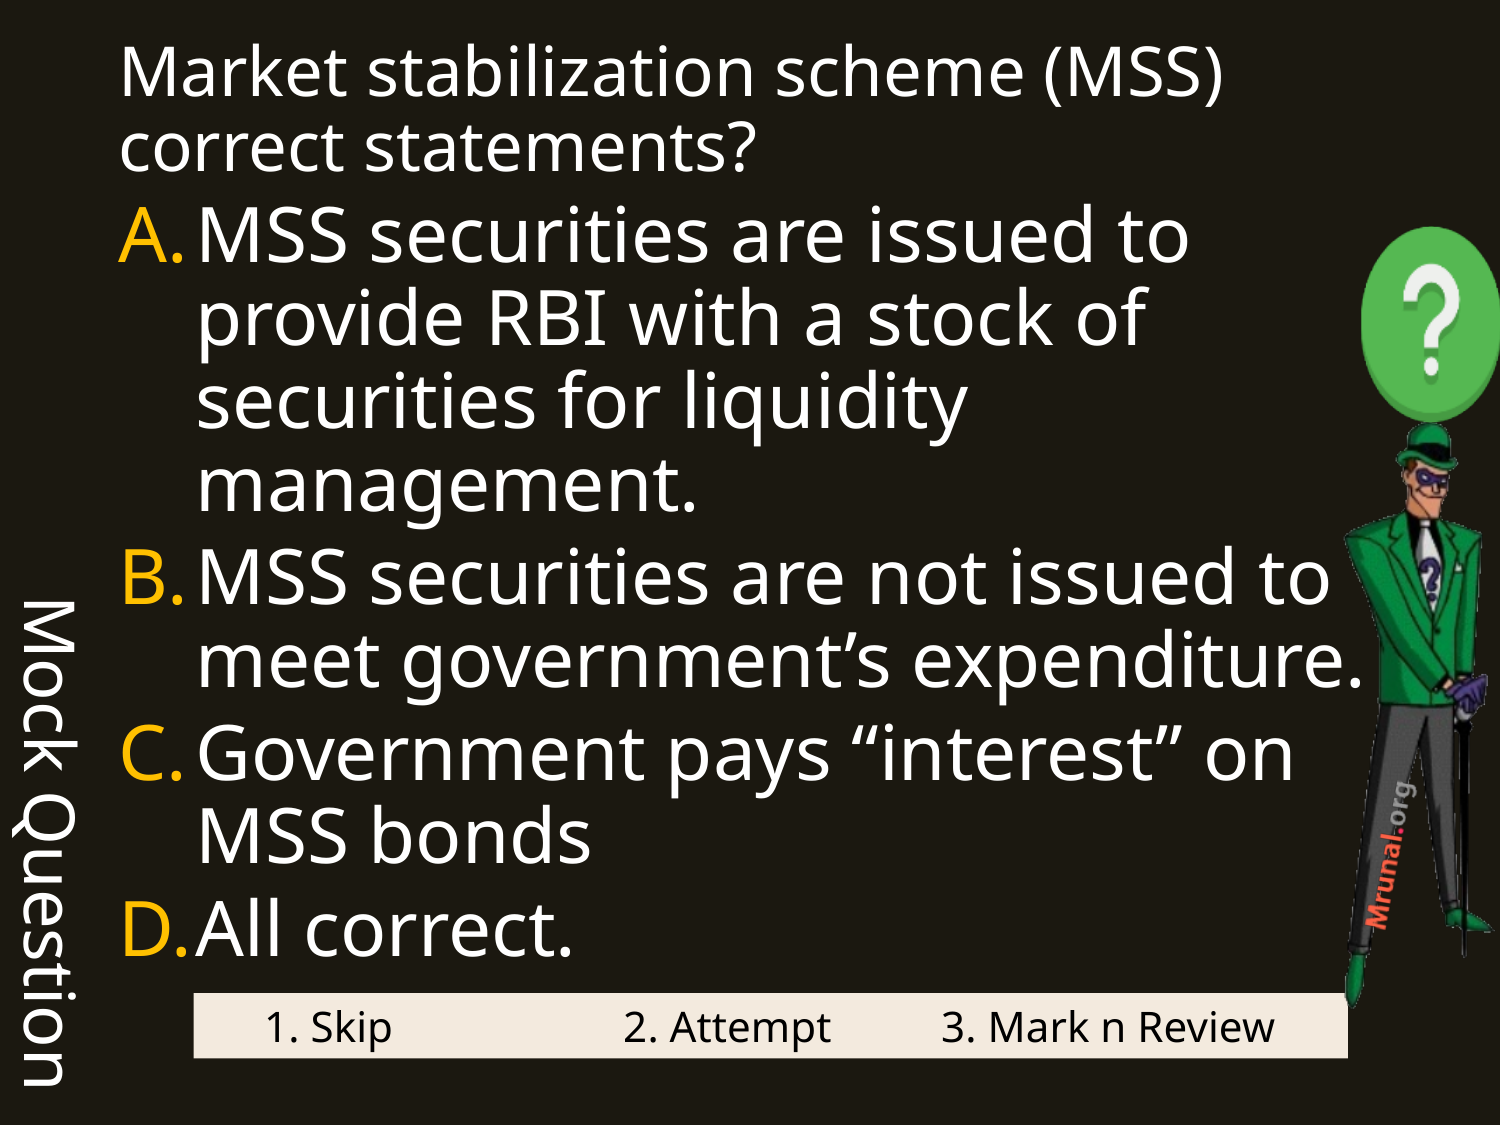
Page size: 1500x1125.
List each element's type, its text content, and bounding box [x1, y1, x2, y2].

list Mock Question [5, 0, 91, 1125]
list Market stabilization scheme (MSS) correct statements? MSS securities are issued to provide RBI with a stock of securities for liquidity management. MSS securities are not issued to meet government’s expenditure. Government pays “interest” on MSS bonds All correct. [103, 29, 1397, 1014]
picture [1397, 208, 1500, 1014]
